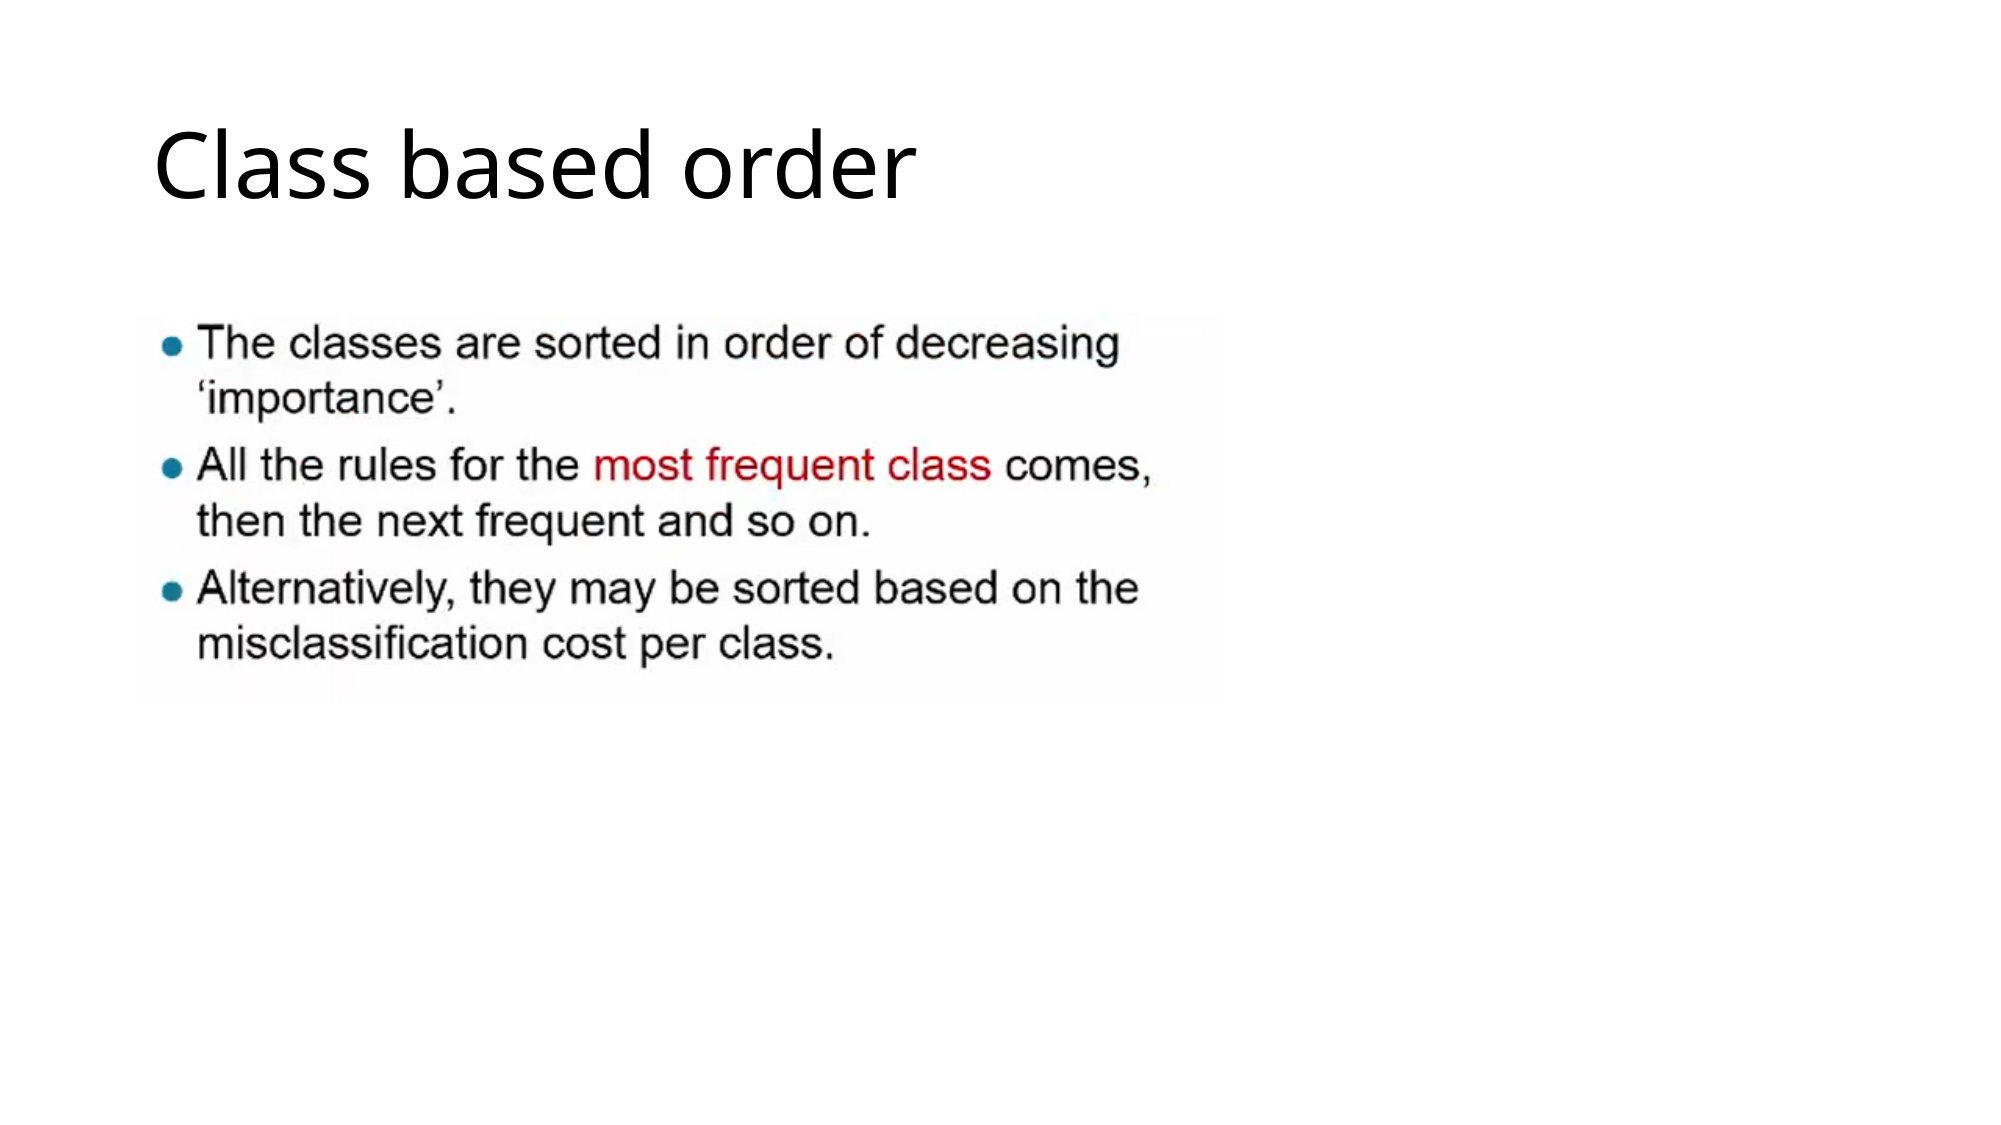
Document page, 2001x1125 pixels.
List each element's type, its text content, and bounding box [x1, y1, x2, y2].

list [137, 314, 1219, 704]
title Class based order [137, 59, 1863, 278]
